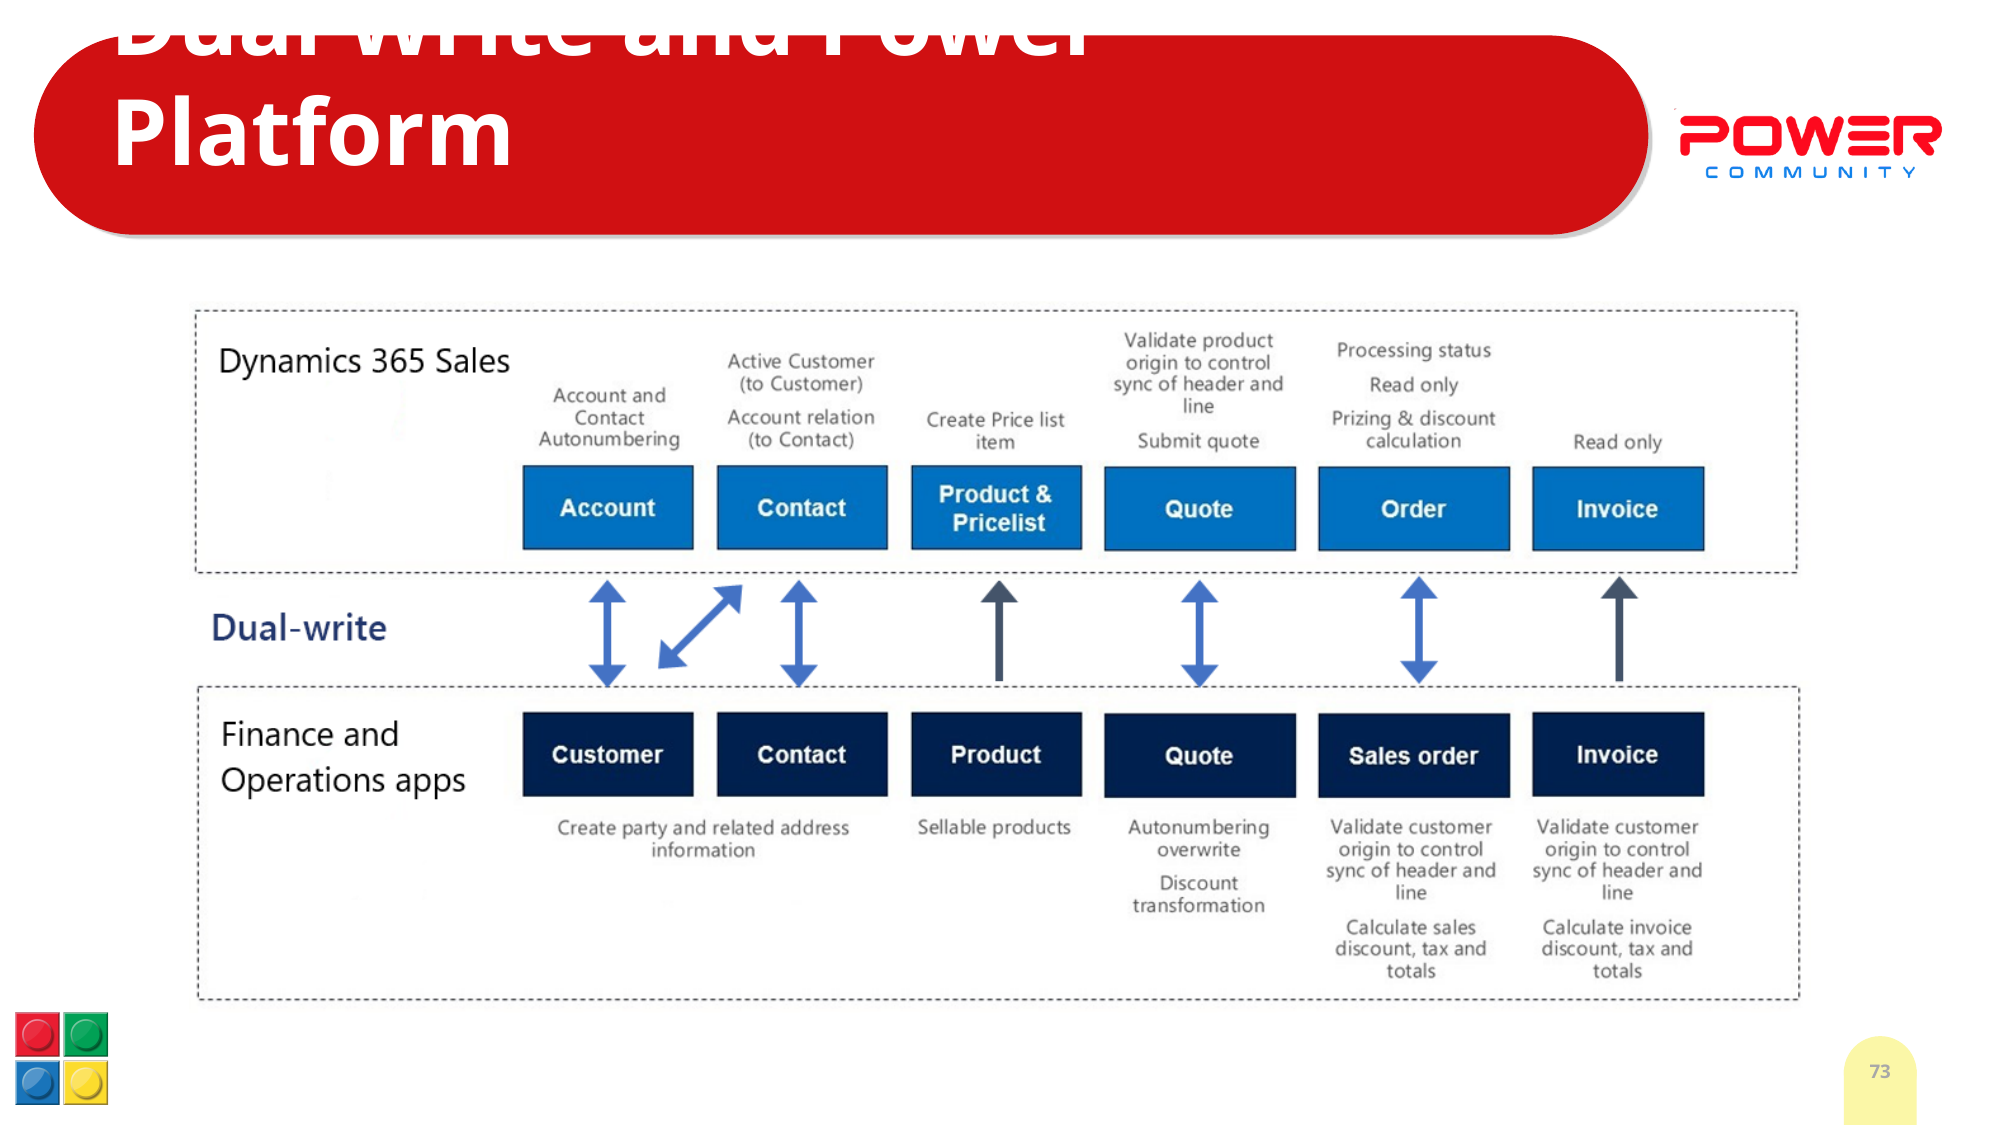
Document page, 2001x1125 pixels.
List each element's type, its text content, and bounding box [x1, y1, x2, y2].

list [189, 299, 1811, 1014]
picture [1668, 93, 1948, 192]
text_box [32, 34, 1650, 236]
slide_number 73 [1853, 1042, 1908, 1103]
text_box Dual Write and Power Platform [110, 0, 1513, 192]
picture [12, 1009, 111, 1109]
